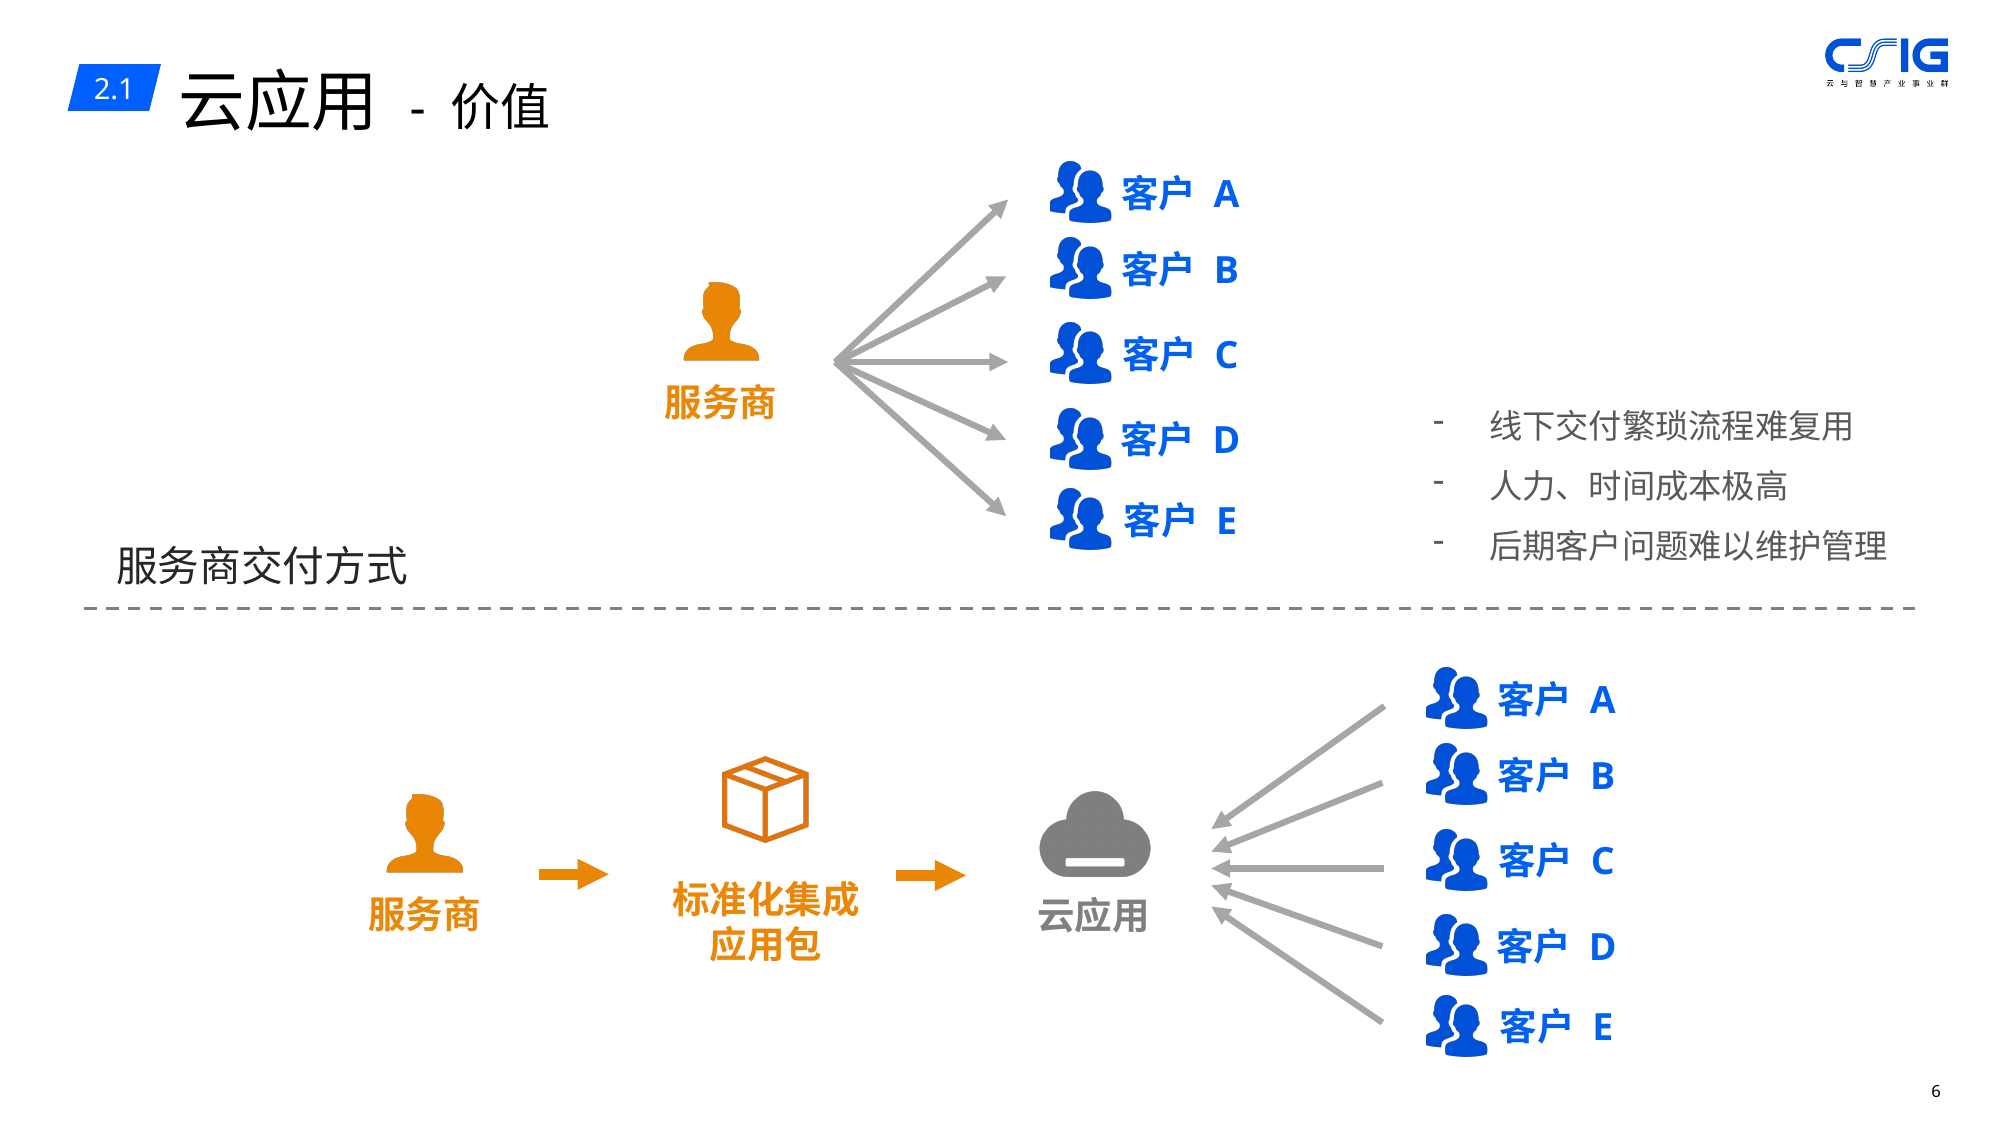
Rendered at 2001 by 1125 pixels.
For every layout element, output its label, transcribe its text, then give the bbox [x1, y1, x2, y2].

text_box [834, 199, 1009, 363]
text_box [1211, 830, 1383, 852]
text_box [1211, 705, 1385, 830]
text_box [1049, 399, 1311, 478]
text_box 线下交付繁琐流程难复用 人力、时间成本极高 后期客户问题难以维护管理 [1418, 377, 1919, 573]
text_box 服务商交付方式 [101, 532, 468, 598]
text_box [1211, 906, 1383, 1023]
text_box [1426, 659, 1687, 735]
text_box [1049, 314, 1311, 392]
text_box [834, 361, 1007, 517]
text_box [294, 789, 555, 953]
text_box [1426, 735, 1687, 814]
picture [722, 756, 810, 843]
text_box 2.1 [67, 64, 161, 111]
text_box 云应用 - 价值 [178, 42, 879, 139]
slide_number 5 [1916, 1072, 1956, 1111]
text_box 标准化集成 应用包 [635, 860, 896, 983]
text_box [1049, 480, 1311, 559]
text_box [1211, 885, 1383, 906]
text_box 云应用 [963, 876, 1224, 953]
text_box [1426, 987, 1687, 1065]
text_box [590, 276, 834, 441]
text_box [1049, 153, 1311, 229]
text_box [1426, 820, 1687, 899]
picture [1032, 771, 1158, 897]
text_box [1049, 229, 1311, 307]
picture [1819, 31, 1956, 93]
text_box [1426, 906, 1687, 984]
